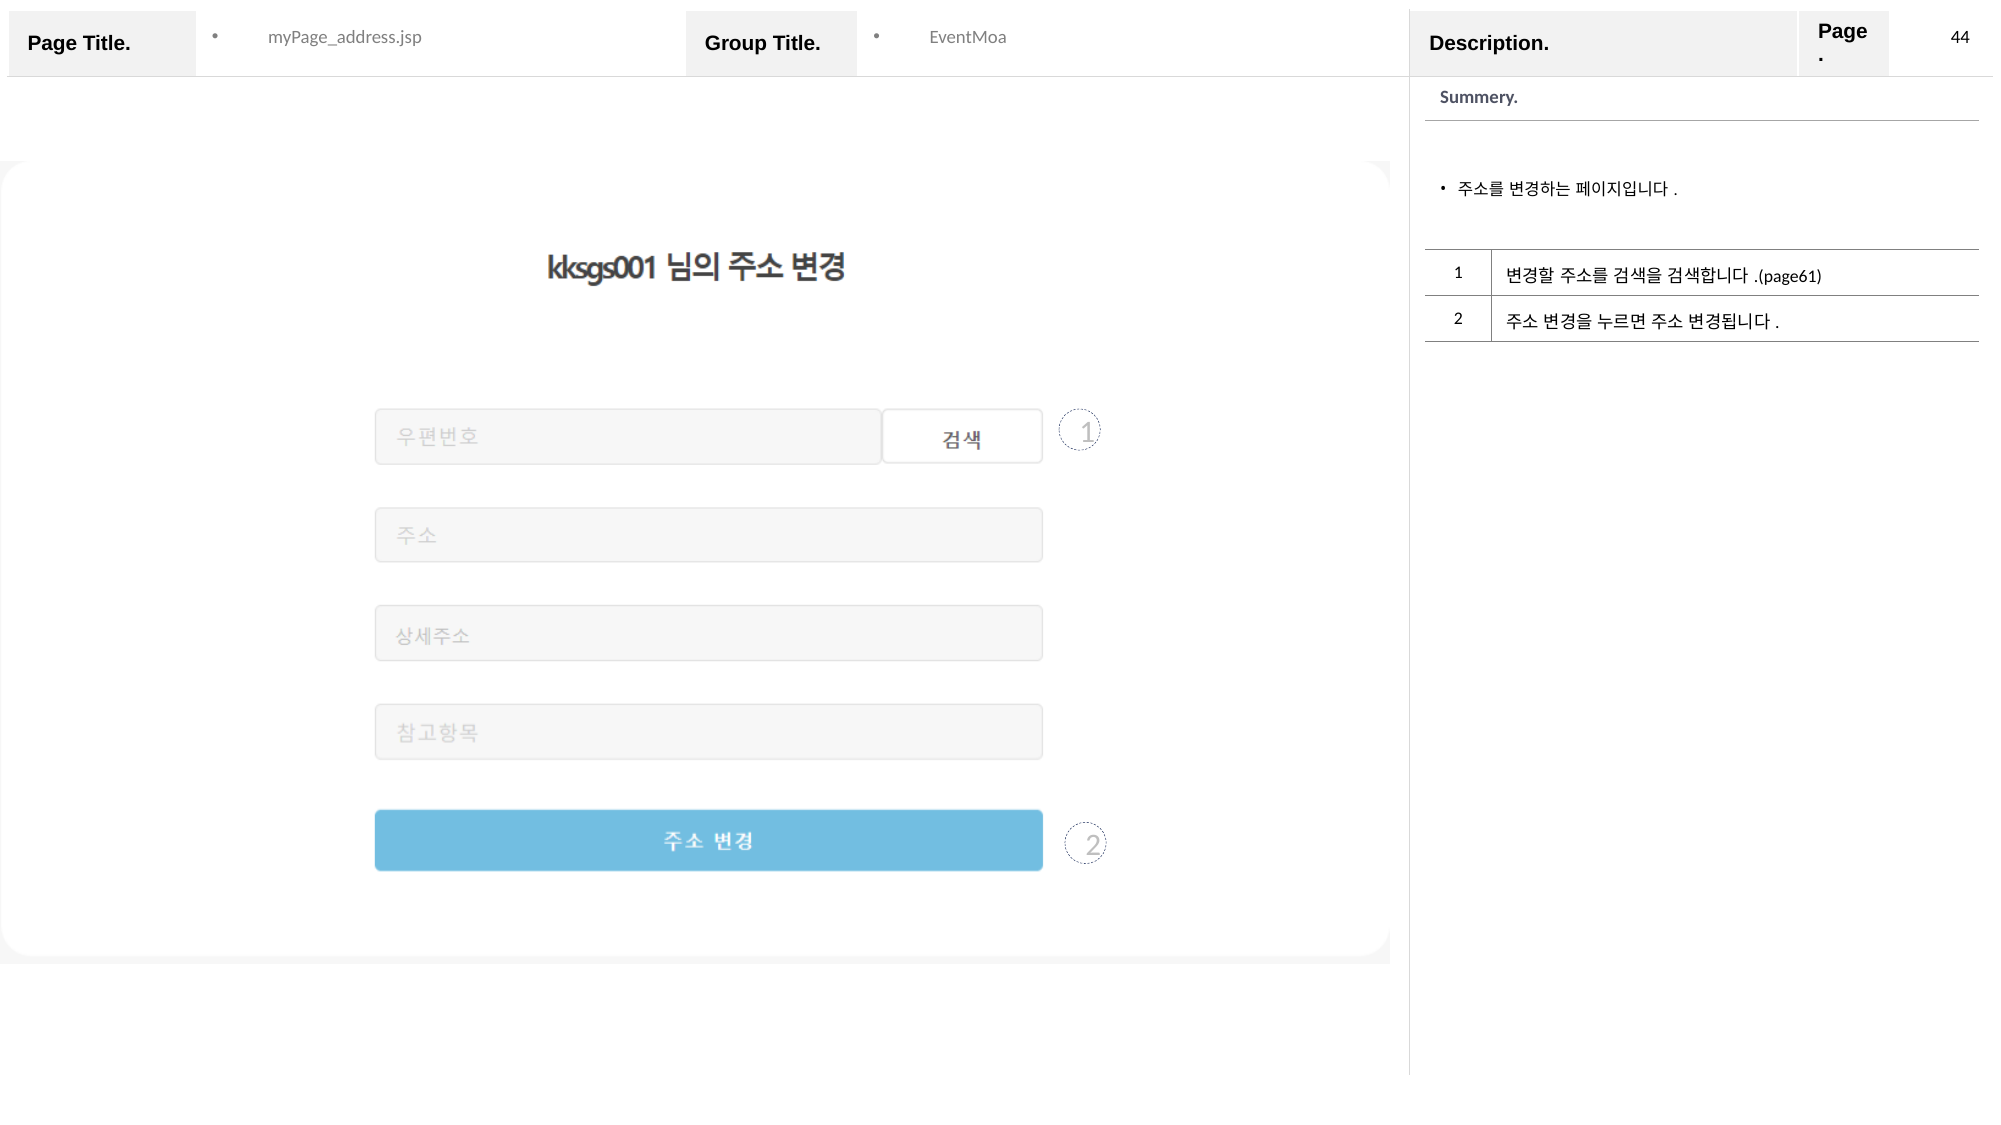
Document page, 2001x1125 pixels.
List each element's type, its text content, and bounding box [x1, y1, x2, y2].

table_cell 1 [1425, 250, 1491, 295]
table_cell 주소 변경을 누르면 주소 변경됩니다. [1492, 296, 1979, 341]
list EventMoa [858, 18, 1405, 55]
table_cell 2 [1425, 296, 1491, 341]
table_cell 변경할 주소를 검색을 검색합니다.(page61) [1492, 250, 1979, 295]
table_cell 주소를 변경하는 페이지입니다. [1425, 121, 1979, 249]
list myPage_address.jsp [196, 18, 684, 55]
picture [0, 160, 1391, 965]
text_box 44 [1936, 17, 1985, 55]
table_header Summery. [1425, 78, 1979, 120]
